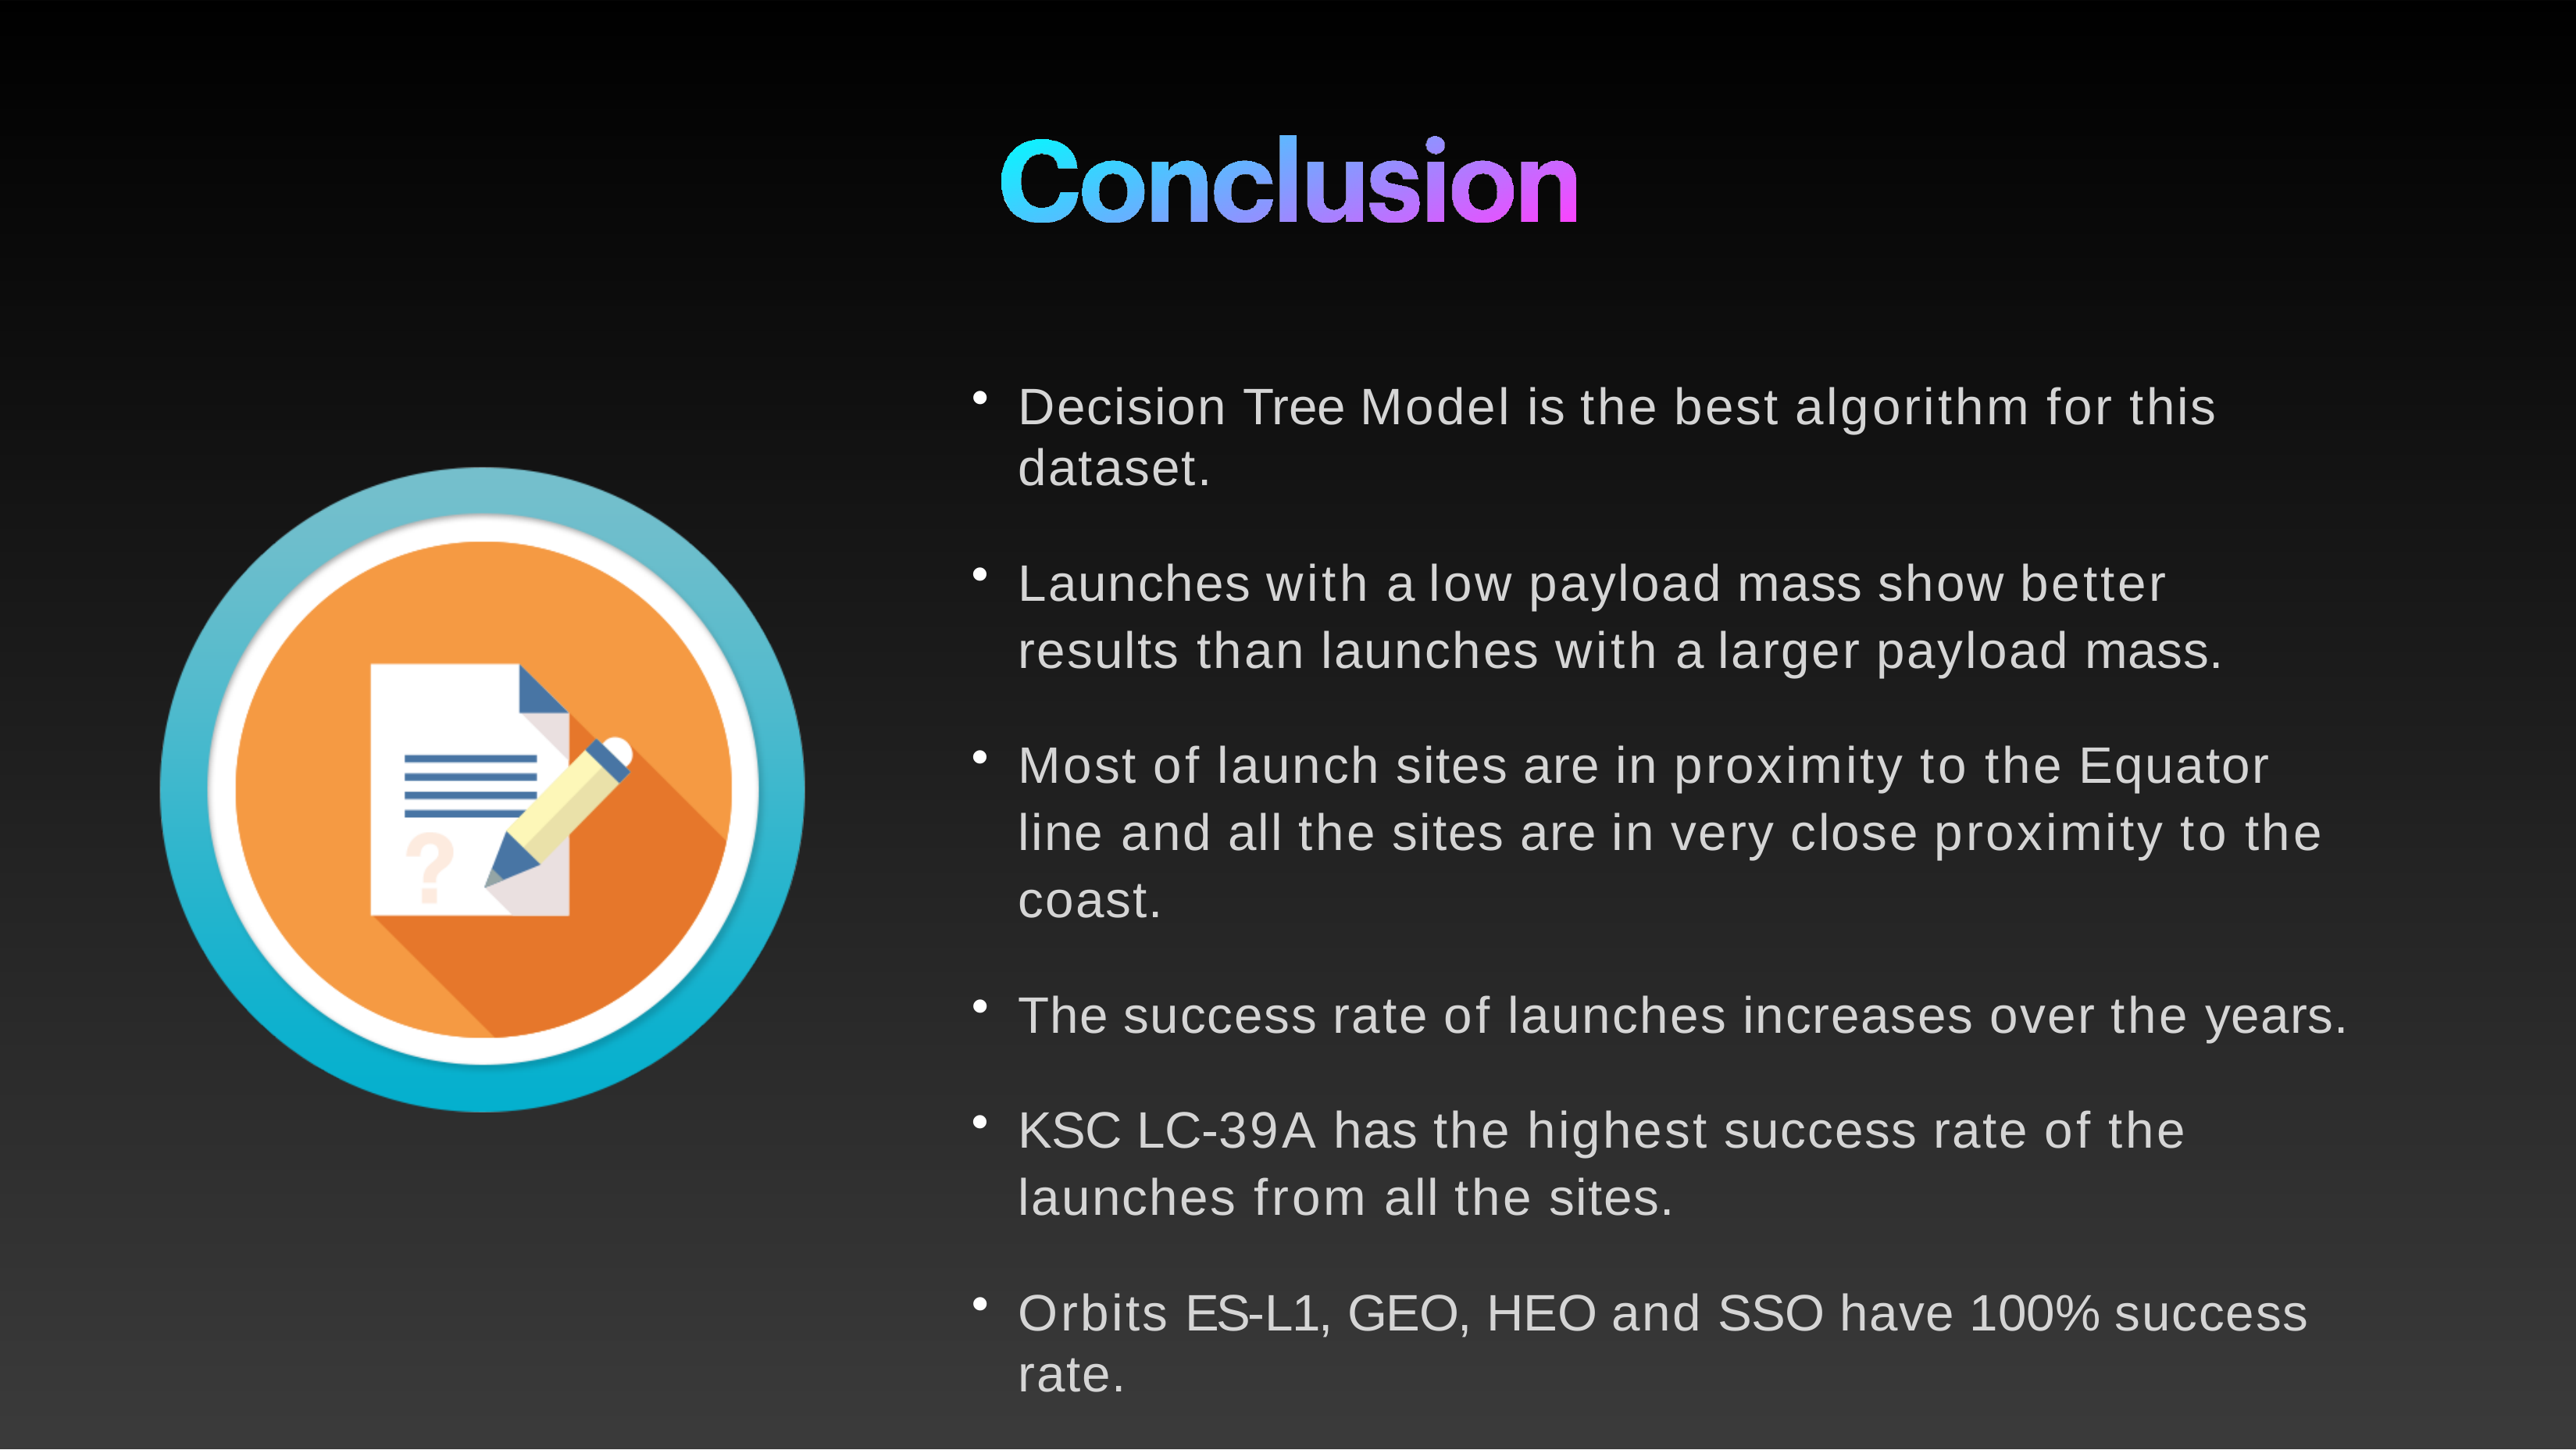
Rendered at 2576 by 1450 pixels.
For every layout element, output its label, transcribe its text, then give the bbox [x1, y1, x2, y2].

picture [0, 0, 2576, 1449]
text_box Decision Tree Model is the best algorithm for this dataset. Launches with a low payload mass show better results than launches with a larger payload mass. Most of launch sites are in proximity to the Equator line and all the sites are in very close proximity to the coast. The success rate of launches increases over the years. KSC LC-39A has the highest success rate of the launches from all the sites. Orbits ES-L1, GEO, HEO and SSO have 100% success rate. [969, 371, 2425, 1402]
